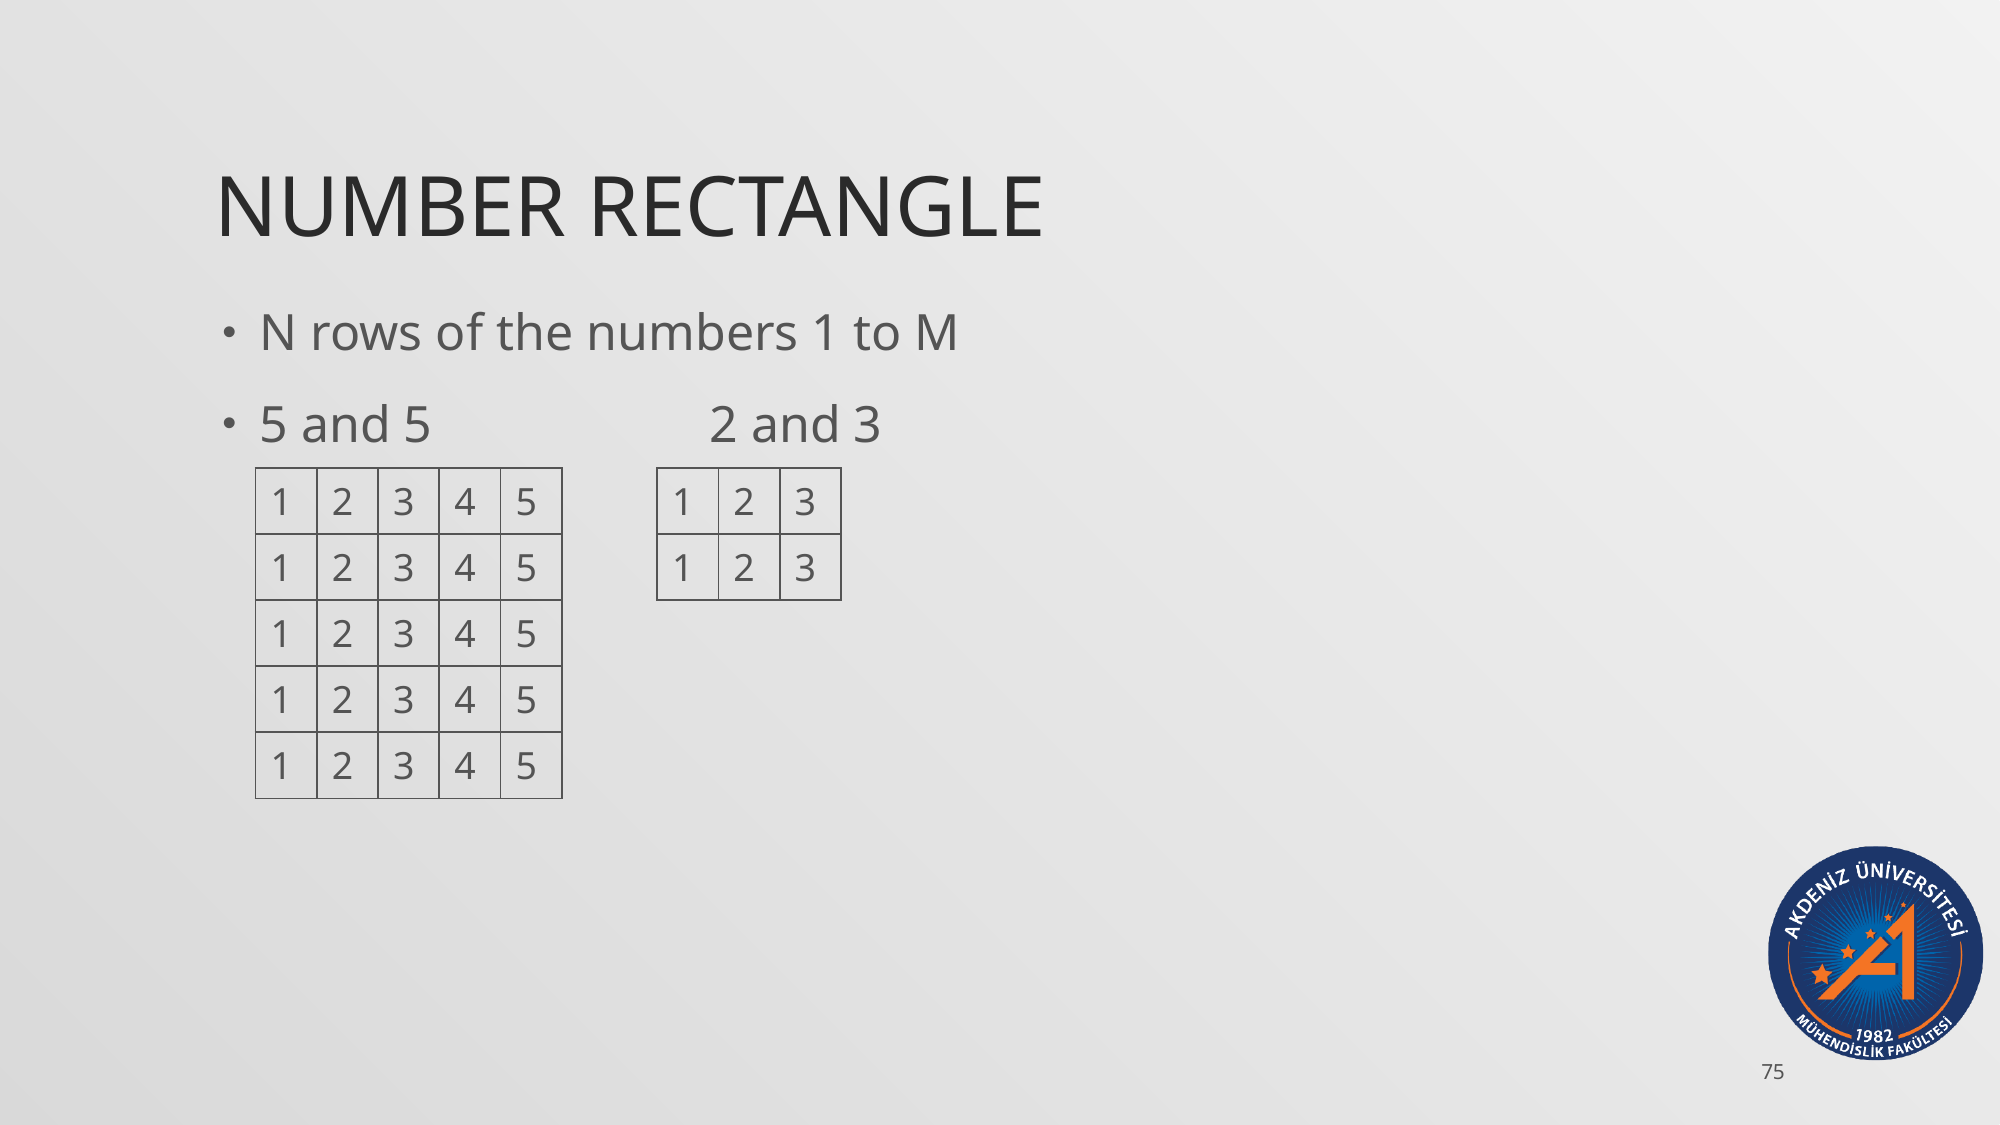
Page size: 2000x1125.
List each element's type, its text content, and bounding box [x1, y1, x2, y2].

table_cell 5 [501, 667, 561, 731]
table_cell 3 [379, 733, 438, 798]
table_cell 2 [318, 535, 377, 599]
picture [1767, 843, 1985, 1061]
table_cell 1 [256, 535, 316, 599]
table_cell 3 [379, 601, 438, 665]
table_cell 2 [318, 733, 377, 798]
table_cell 5 [501, 733, 561, 798]
table_header 3 [781, 469, 840, 533]
title Number Rectangle [199, 45, 1800, 263]
table_header 3 [379, 469, 438, 533]
list N rows of the numbers 1 to M 5 and 5 2 and 3 [199, 299, 1800, 1013]
table_cell 4 [440, 667, 500, 731]
table_cell 1 [658, 535, 718, 599]
table_header 1 [256, 469, 316, 533]
table_cell 4 [440, 535, 500, 599]
table_cell 4 [440, 733, 500, 798]
table_cell 2 [318, 601, 377, 665]
table_cell 2 [318, 667, 377, 731]
table_header 2 [318, 469, 377, 533]
slide_number 75 [1612, 1057, 1800, 1088]
table_cell 3 [379, 535, 438, 599]
table_cell 1 [256, 733, 316, 798]
table_header 2 [719, 469, 779, 533]
table_cell 3 [781, 535, 840, 599]
table_cell 4 [440, 601, 500, 665]
table_cell 1 [256, 667, 316, 731]
table_cell 5 [501, 601, 561, 665]
table_cell 3 [379, 667, 438, 731]
table_cell 5 [501, 535, 561, 599]
table_header 4 [440, 469, 500, 533]
table_header 1 [658, 469, 718, 533]
table_header 5 [501, 469, 561, 533]
table_cell 2 [719, 535, 779, 599]
table_cell 1 [256, 601, 316, 665]
